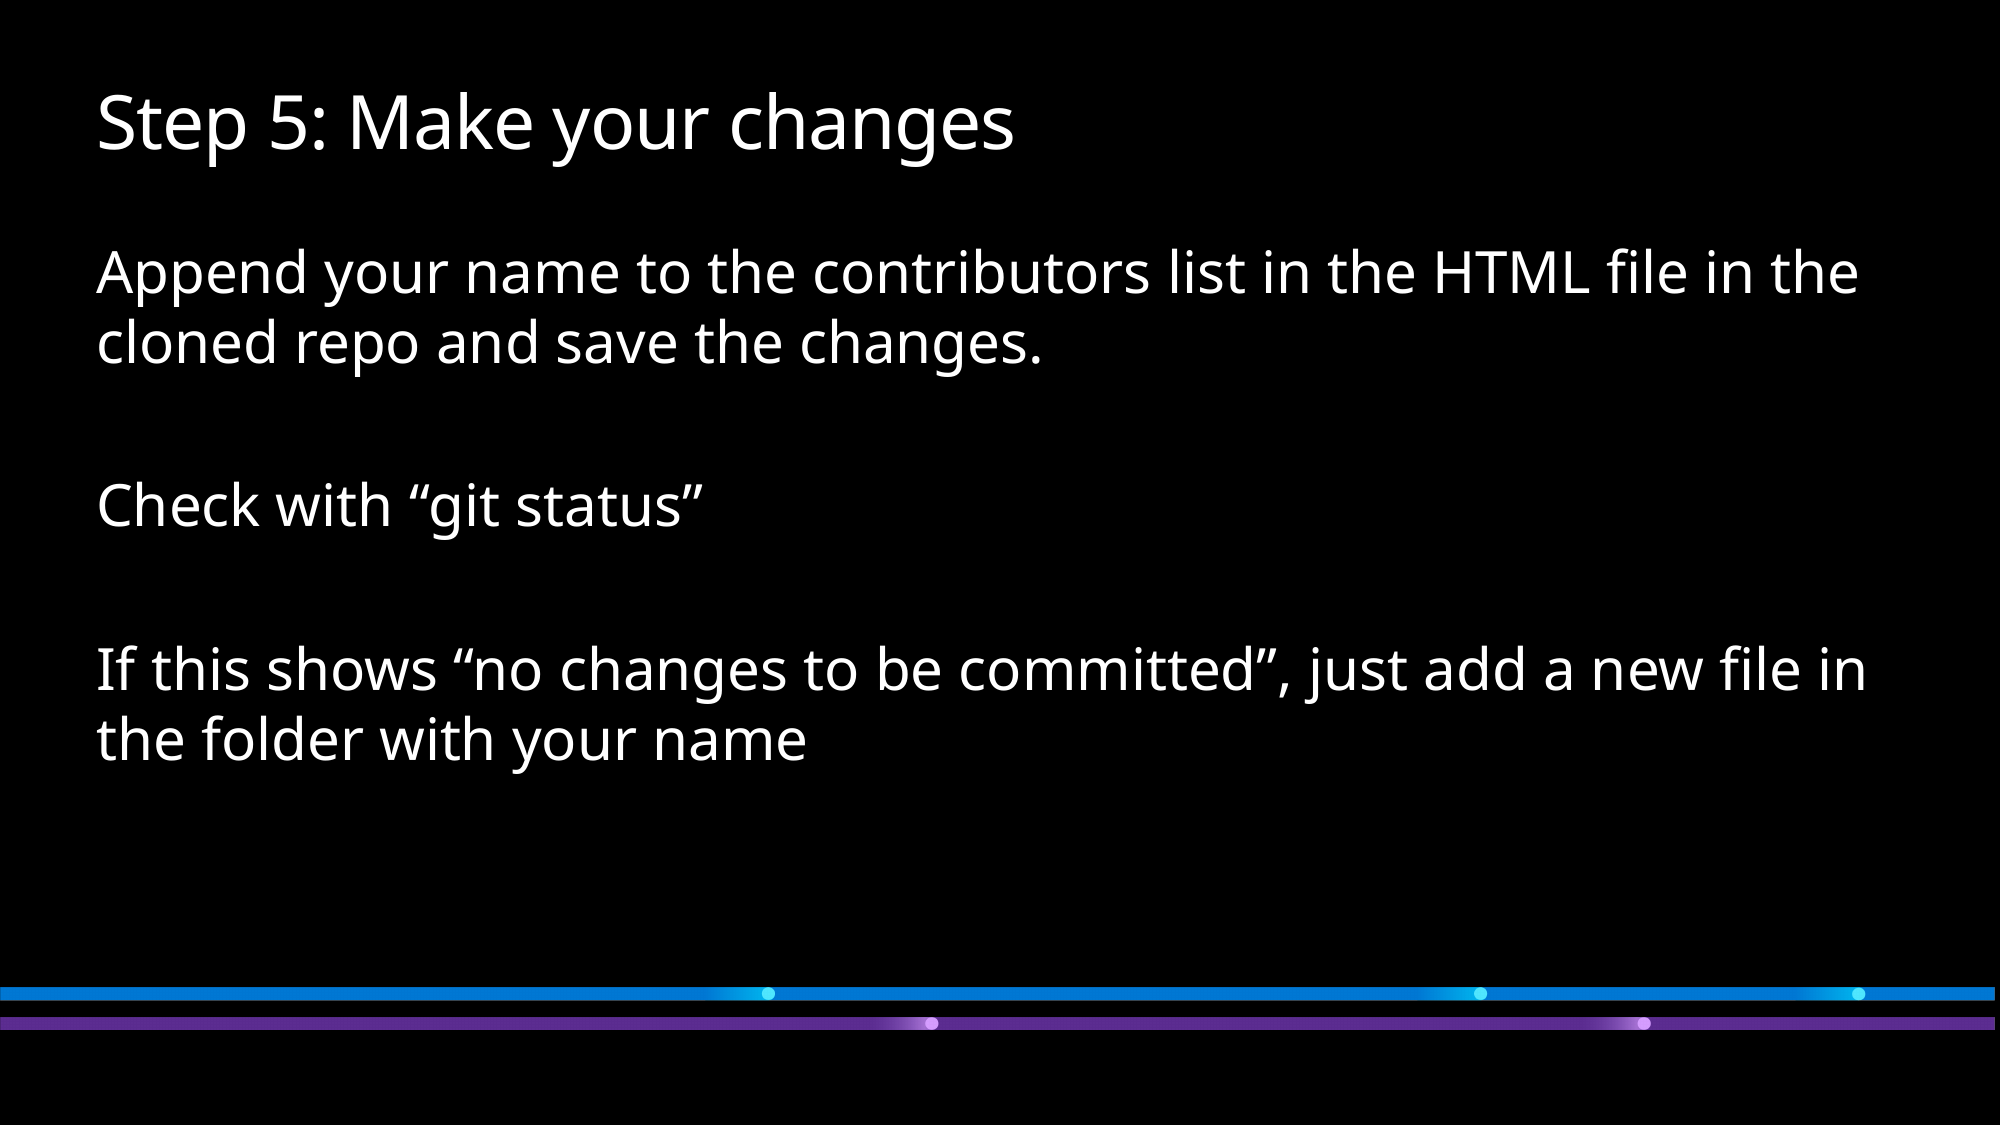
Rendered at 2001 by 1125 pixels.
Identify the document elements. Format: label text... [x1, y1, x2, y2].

list Append your name to the contributors list in the HTML file in the cloned repo and save the changes. Check with “git status” If this shows “no changes to be committed”, just add a new file in the folder with your name [96, 235, 1904, 787]
title Step 5: Make your changes [96, 75, 1904, 166]
picture [0, 987, 2000, 1030]
